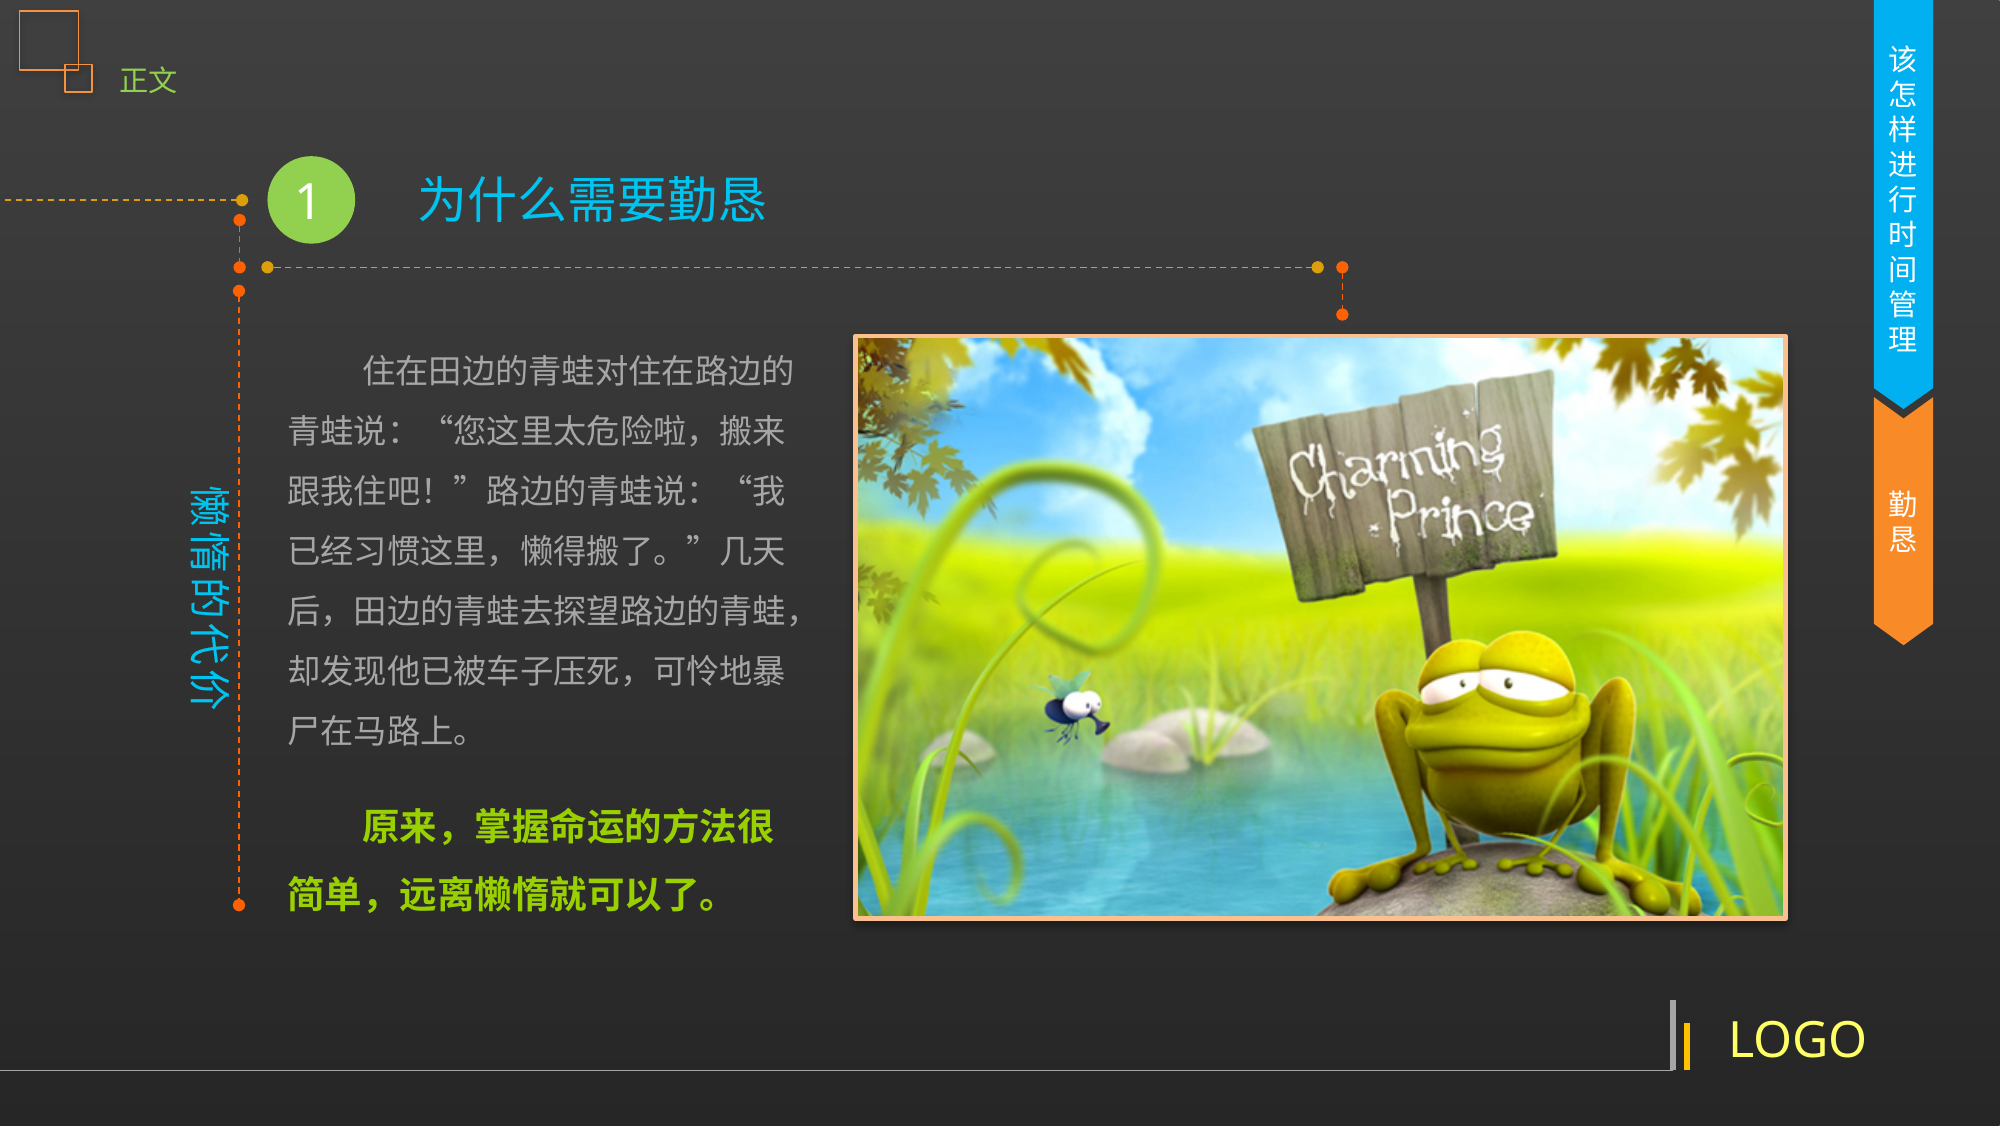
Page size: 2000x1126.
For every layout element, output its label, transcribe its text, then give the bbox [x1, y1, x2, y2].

text_box 原来，掌握命运的方法很简单，远离懒惰就可以了。 [272, 773, 823, 924]
picture [857, 337, 1784, 917]
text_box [267, 155, 1816, 244]
text_box 懒惰的代价 [163, 350, 234, 847]
text_box 该怎样进行时间管理 [1871, 0, 1936, 411]
text_box 住在田边的青蛙对住在路边的青蛙说：“您这里太危险啦，搬来跟我住吧！”路边的青蛙说：“我已经习惯这里，懒得搬了。”几天后，田边的青蛙去探望路边的青蛙，却发现他已被车子压死，可怜地暴尸在马路上。 [272, 323, 823, 758]
text_box 勤恳 [1871, 395, 1936, 647]
text_box 正文 [119, 54, 504, 105]
